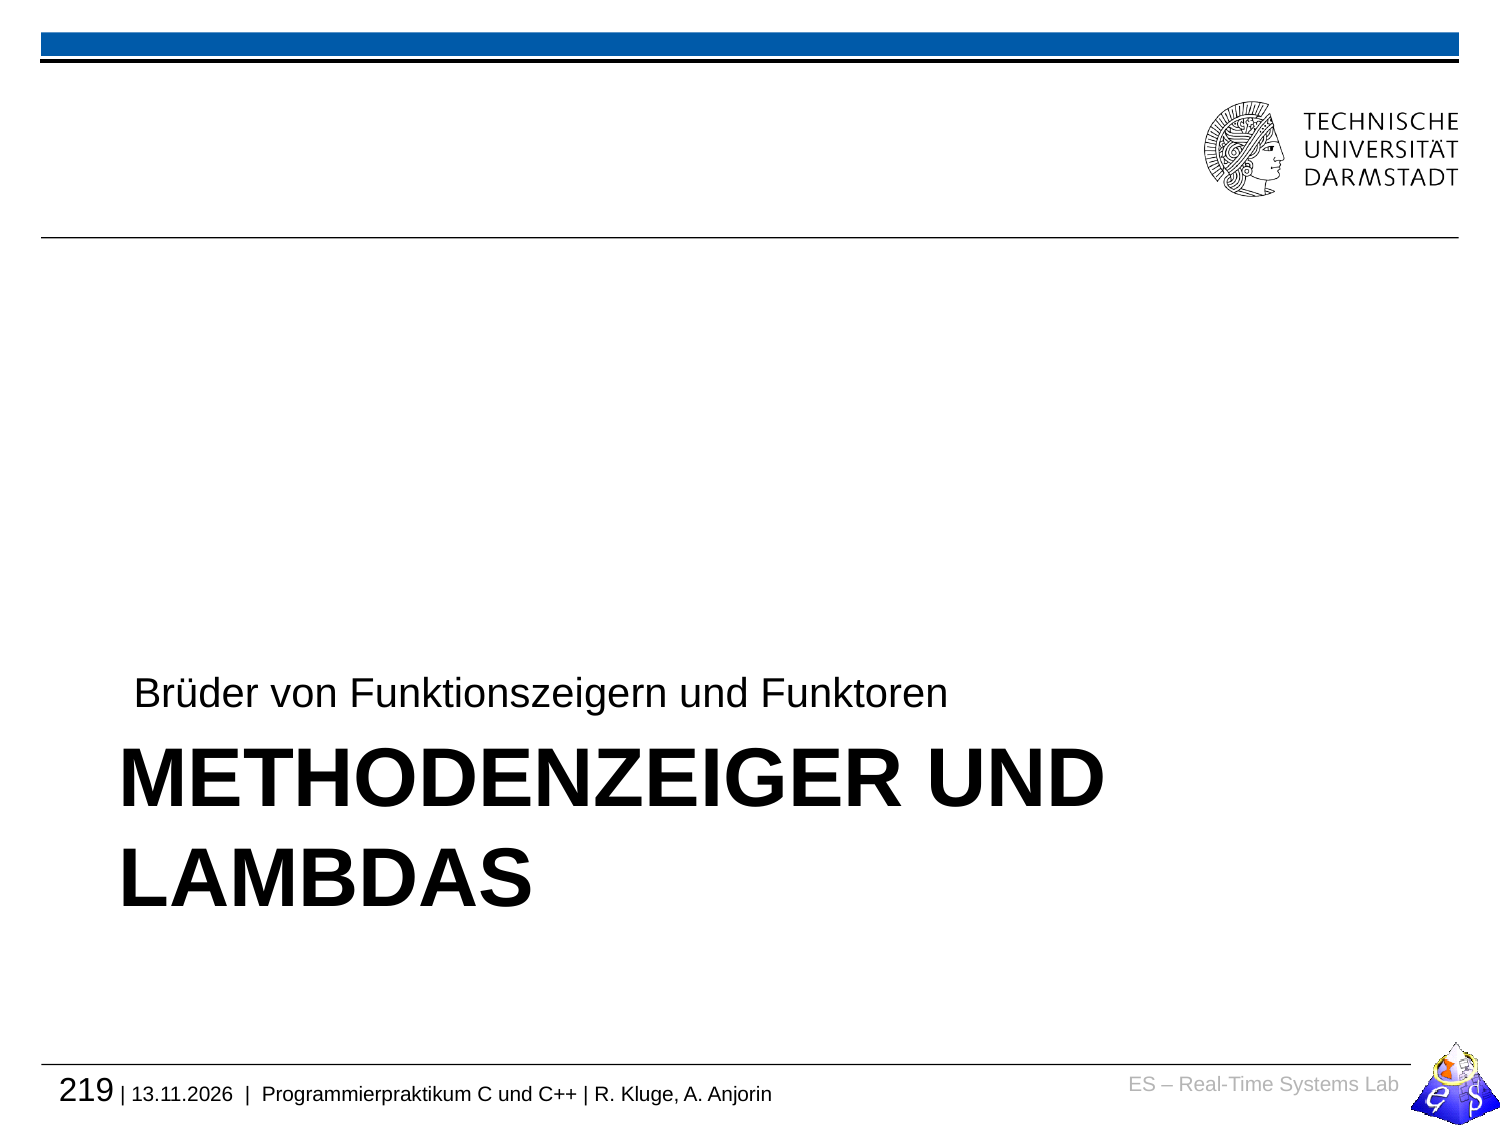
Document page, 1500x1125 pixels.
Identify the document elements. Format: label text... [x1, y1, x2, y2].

list Brüder von Funktionszeigern und Funktoren [118, 476, 1394, 723]
title Methodenzeiger und Lambdas [118, 723, 1394, 947]
picture [1175, 84, 1483, 214]
picture [1411, 1041, 1500, 1125]
